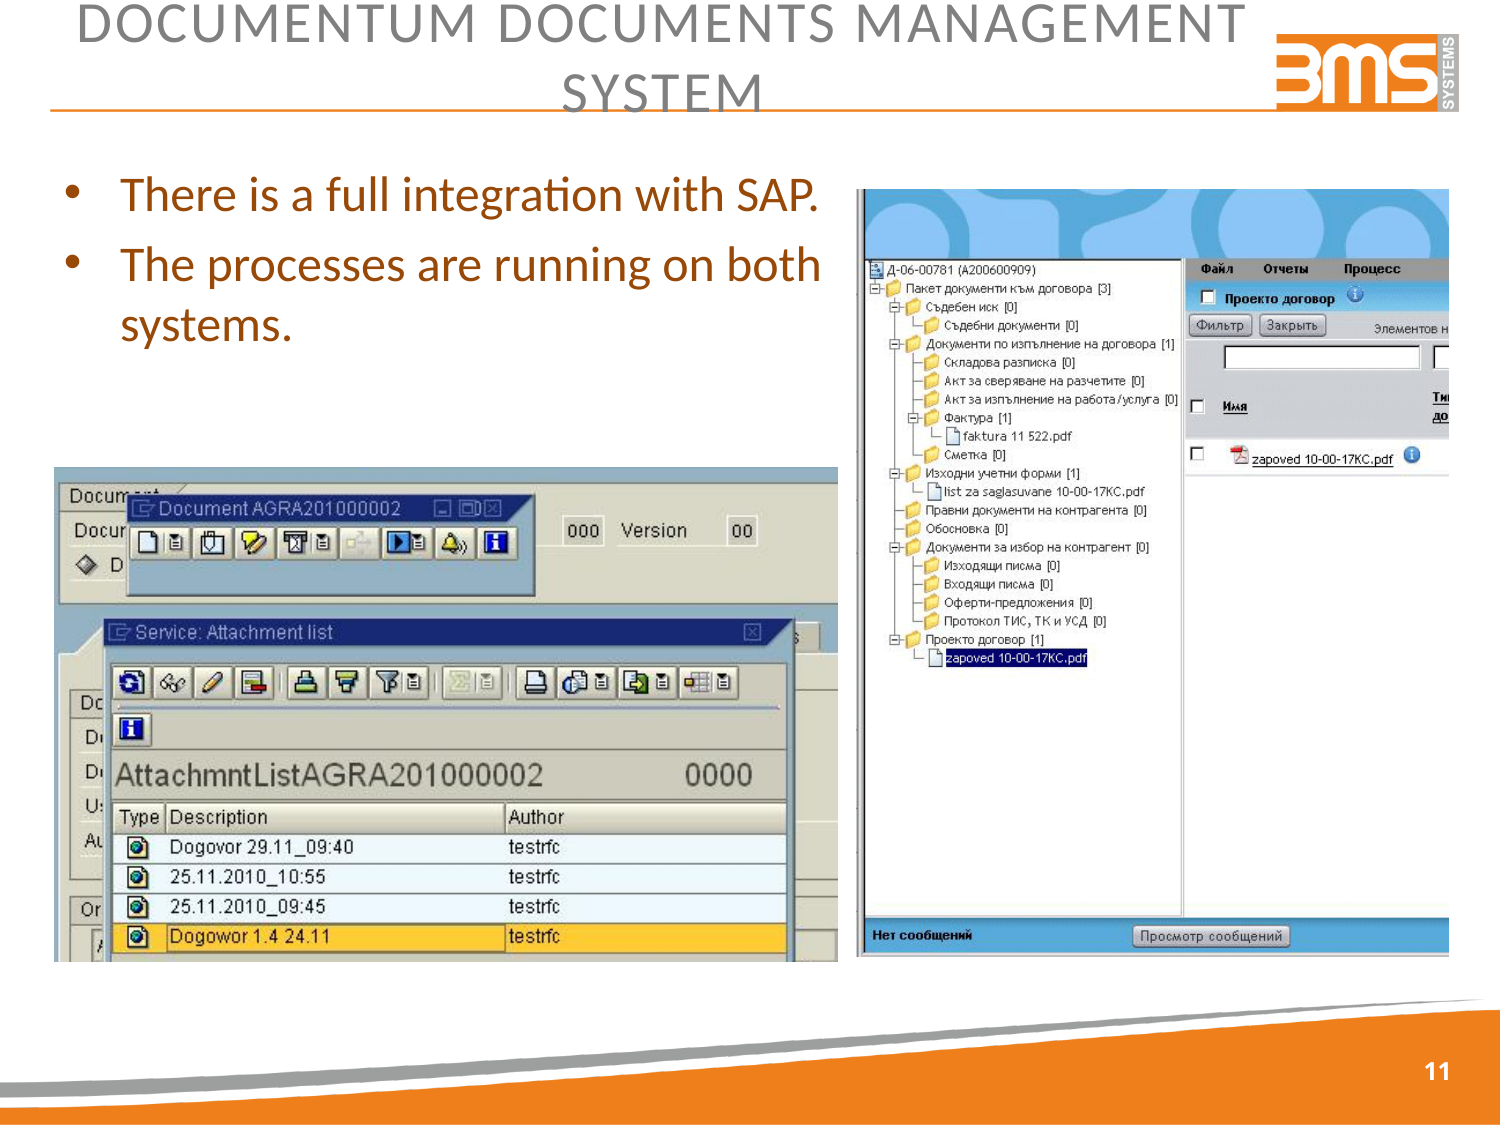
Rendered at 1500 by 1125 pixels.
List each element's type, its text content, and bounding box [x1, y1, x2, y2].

picture [54, 467, 838, 962]
title Documentum Documents Management System [27, 7, 1300, 100]
picture [856, 189, 1450, 958]
text_box There is a full integration with SAP. The processes are running on both systems. [48, 153, 864, 896]
picture [49, 34, 1460, 113]
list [0, 999, 1500, 1125]
